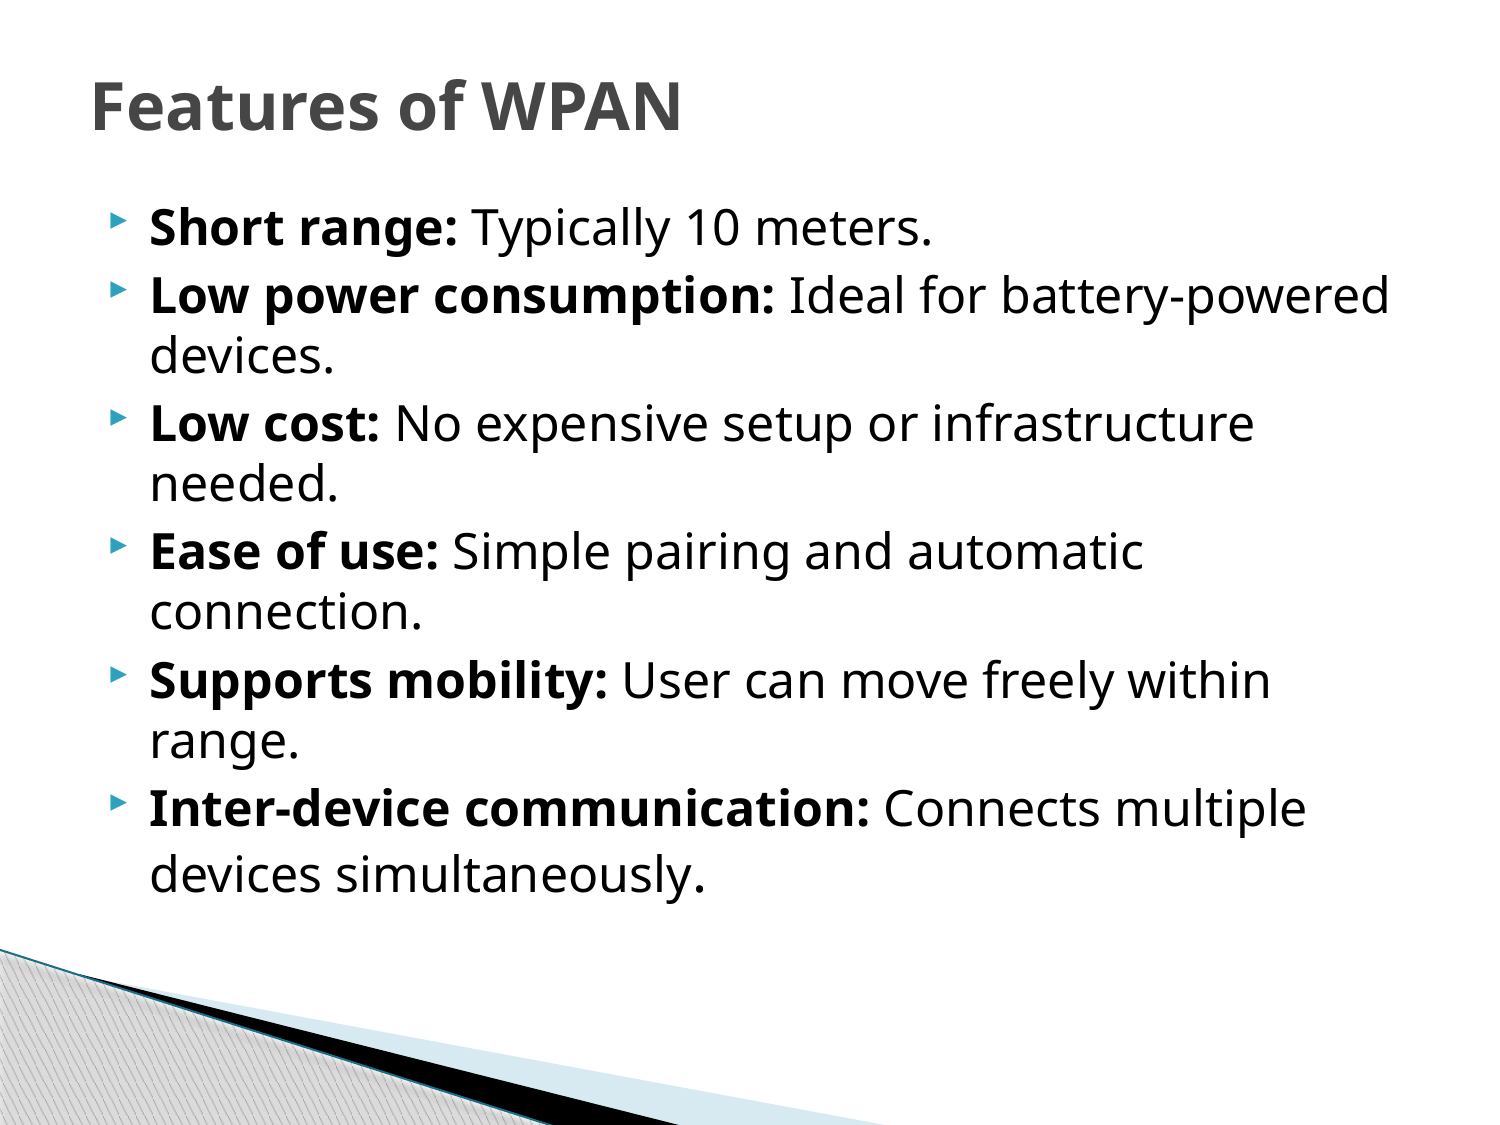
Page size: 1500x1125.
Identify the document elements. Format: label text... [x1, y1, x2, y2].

list Short range: Typically 10 meters. Low power consumption: Ideal for battery-powered devices. Low cost: No expensive setup or infrastructure needed. Ease of use: Simple pairing and automatic connection. Supports mobility: User can move freely within range. Inter-device communication: Connects multiple devices simultaneously. [75, 187, 1425, 986]
title Features of WPAN [75, 45, 1425, 163]
